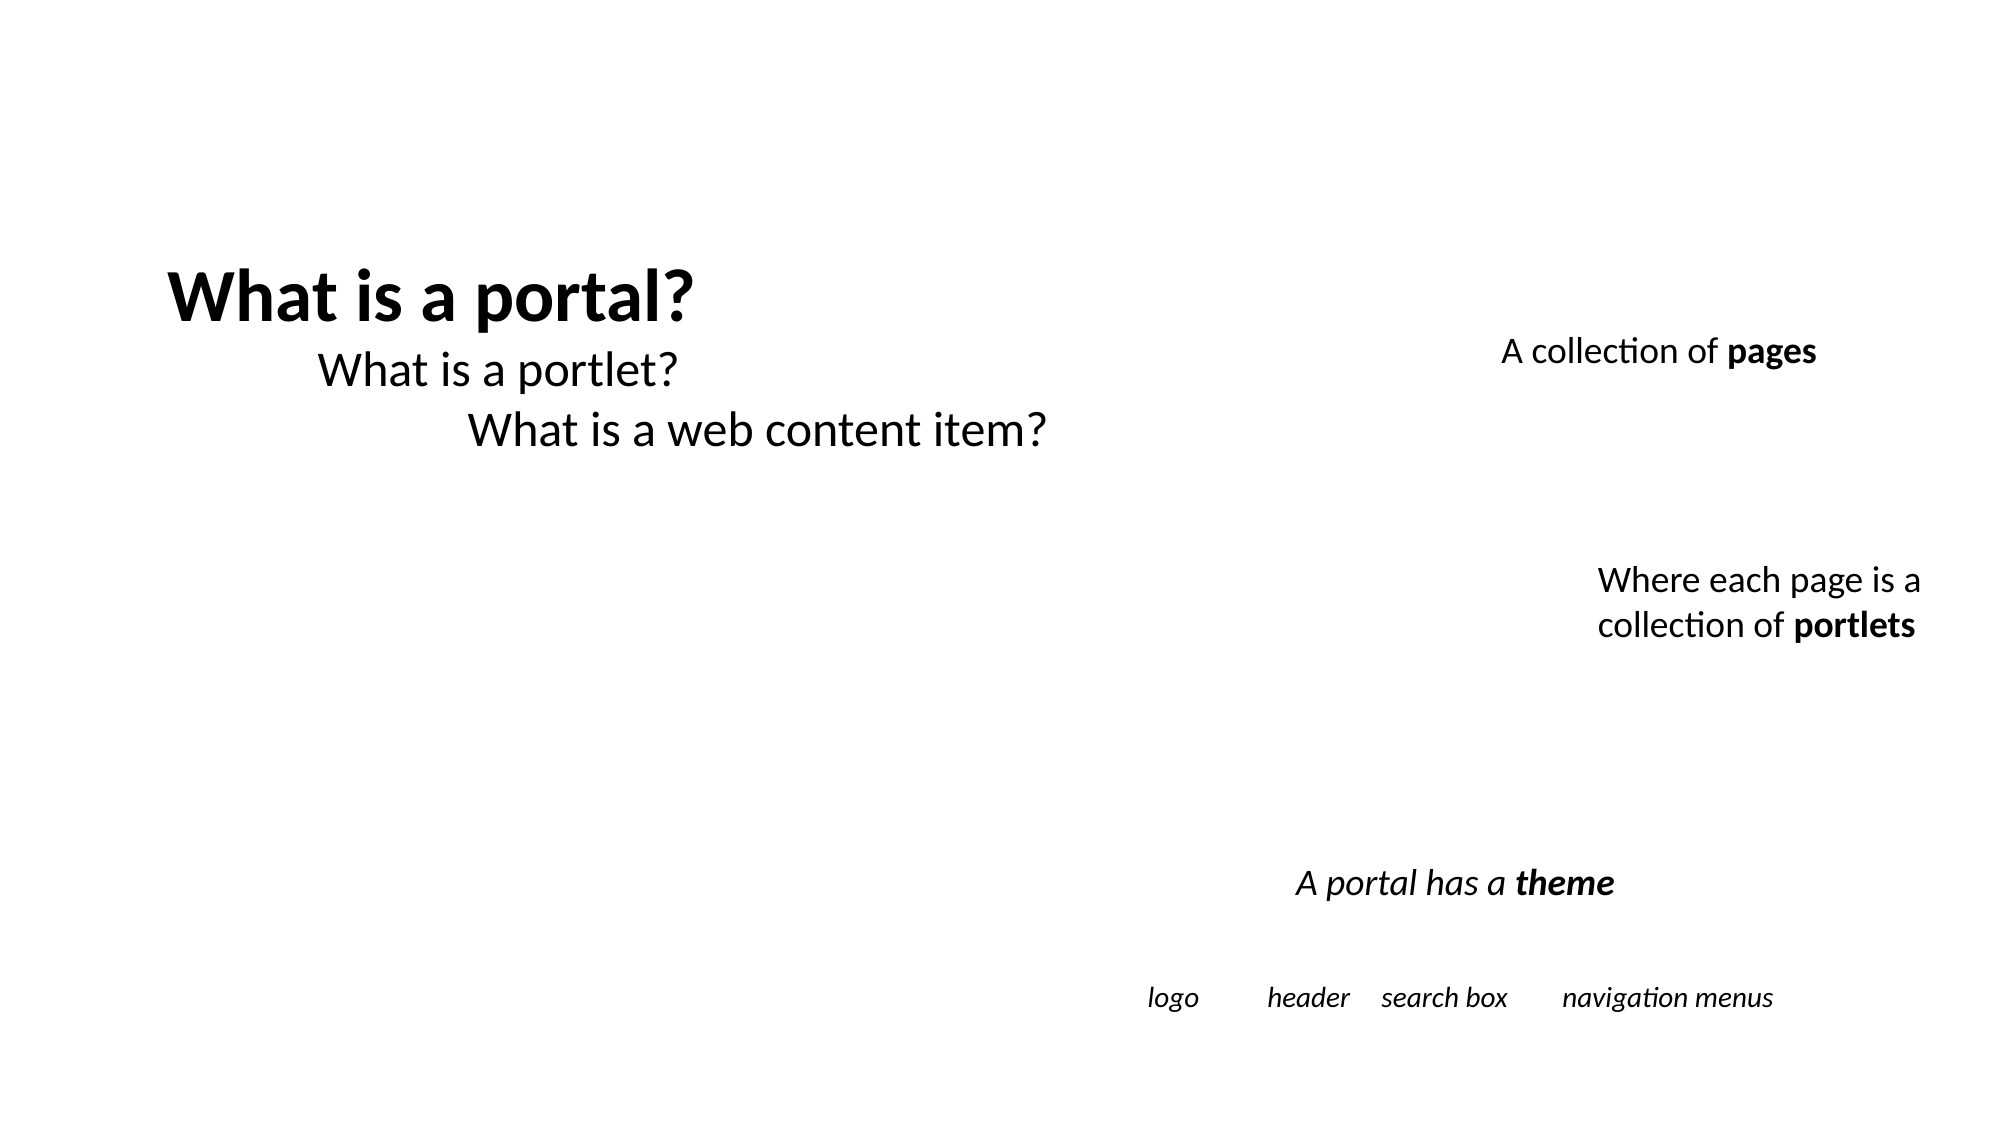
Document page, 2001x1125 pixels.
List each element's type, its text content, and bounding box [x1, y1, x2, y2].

text_box search box [1366, 970, 1531, 1056]
text_box header [1252, 970, 1366, 1056]
text_box What is a portal? What is a portlet? What is a web content item? [152, 238, 1429, 641]
text_box A portal has a theme [1281, 850, 1668, 956]
text_box Where each page is a collection of portlets [1583, 547, 1970, 698]
text_box A collection of pages [1486, 319, 1873, 424]
text_box logo [1132, 970, 1252, 1021]
text_box navigation menus [1547, 970, 1804, 1056]
